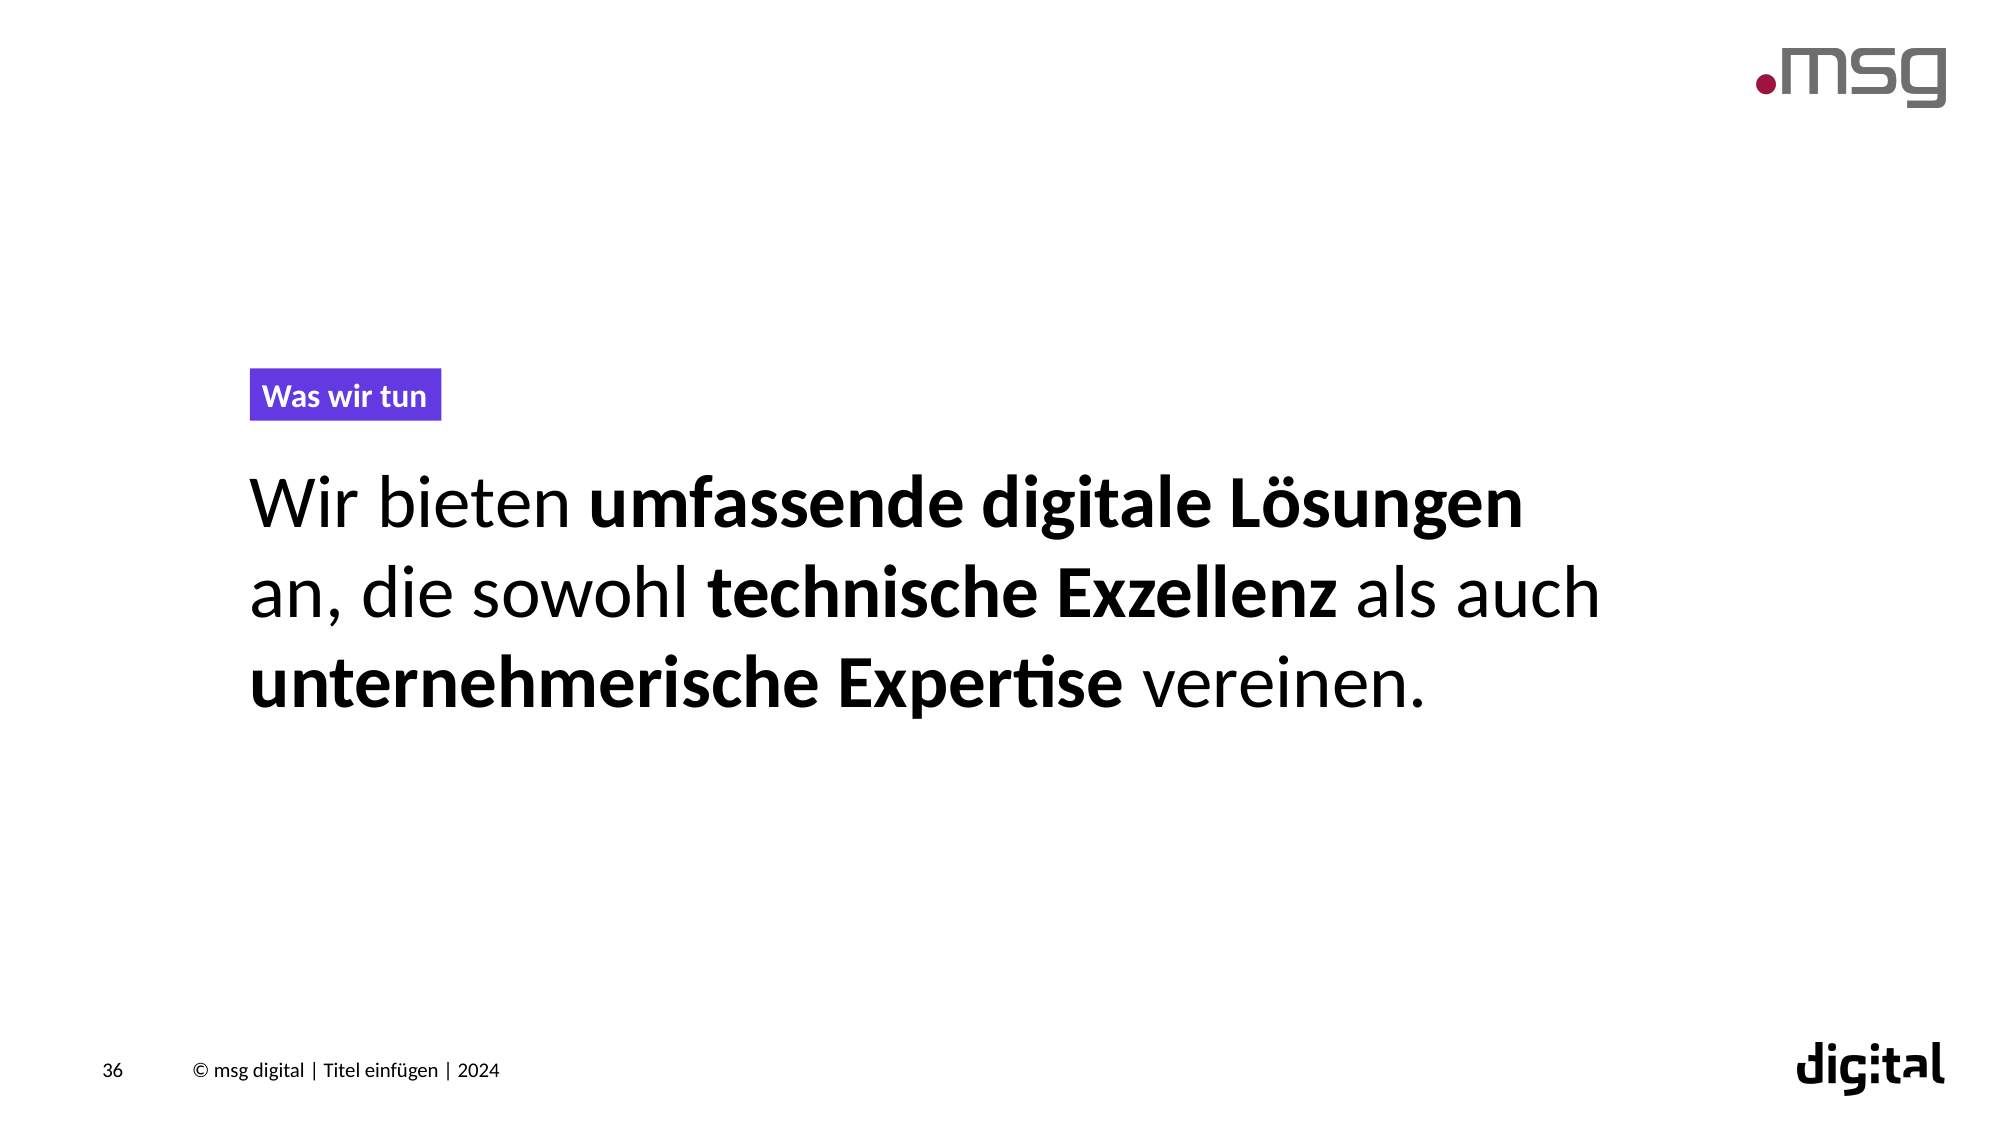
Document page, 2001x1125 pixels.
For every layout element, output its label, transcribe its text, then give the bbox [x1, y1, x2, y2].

footer © msg digital | Titel einfügen | 2024 [192, 1057, 1000, 1083]
list Was wir tun [249, 368, 442, 421]
slide_number 36 [102, 1057, 169, 1083]
picture [1797, 1042, 1945, 1096]
title Wir bieten umfassende digitale Lösungen an, die sowohl technische Exzellenz als auch unternehmerische Expertise vereinen. [249, 452, 1622, 725]
picture [1756, 48, 1946, 108]
